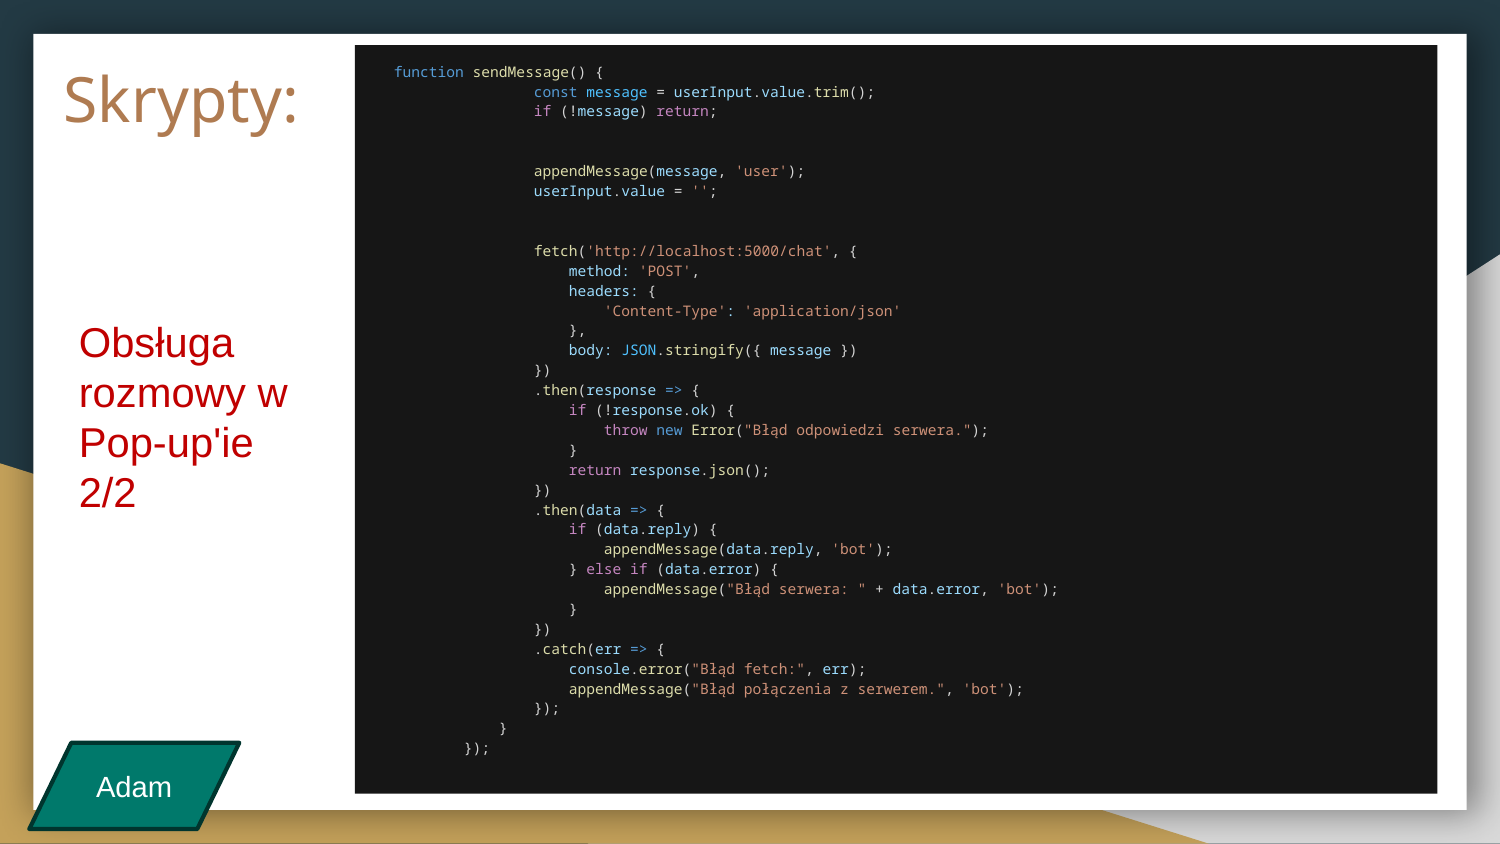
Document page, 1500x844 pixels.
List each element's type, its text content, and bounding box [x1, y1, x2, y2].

list function sendMessage() { const message = userInput.value.trim(); if (!message) return; appendMessage(message, 'user'); userInput.value = ''; fetch('http://localhost:5000/chat', { method: 'POST', headers: { 'Content-Type': 'application/json' }, body: JSON.stringify({ message }) }) .then(response => { if (!response.ok) { throw new Error("Błąd odpowiedzi serwera."); } return response.json(); }) .then(data => { if (data.reply) { appendMessage(data.reply, 'bot'); } else if (data.error) { appendMessage("Błąd serwera: " + data.error, 'bot'); } }) .catch(err => { console.error("Błąd fetch:", err); appendMessage("Błąd połączenia z serwerem.", 'bot'); }); } }); [354, 45, 1438, 794]
text_box Obsługa rozmowy w Pop-up'ie 2/2 [63, 308, 338, 524]
text_box Adam [27, 740, 242, 832]
title Skrypty: [48, 45, 338, 202]
